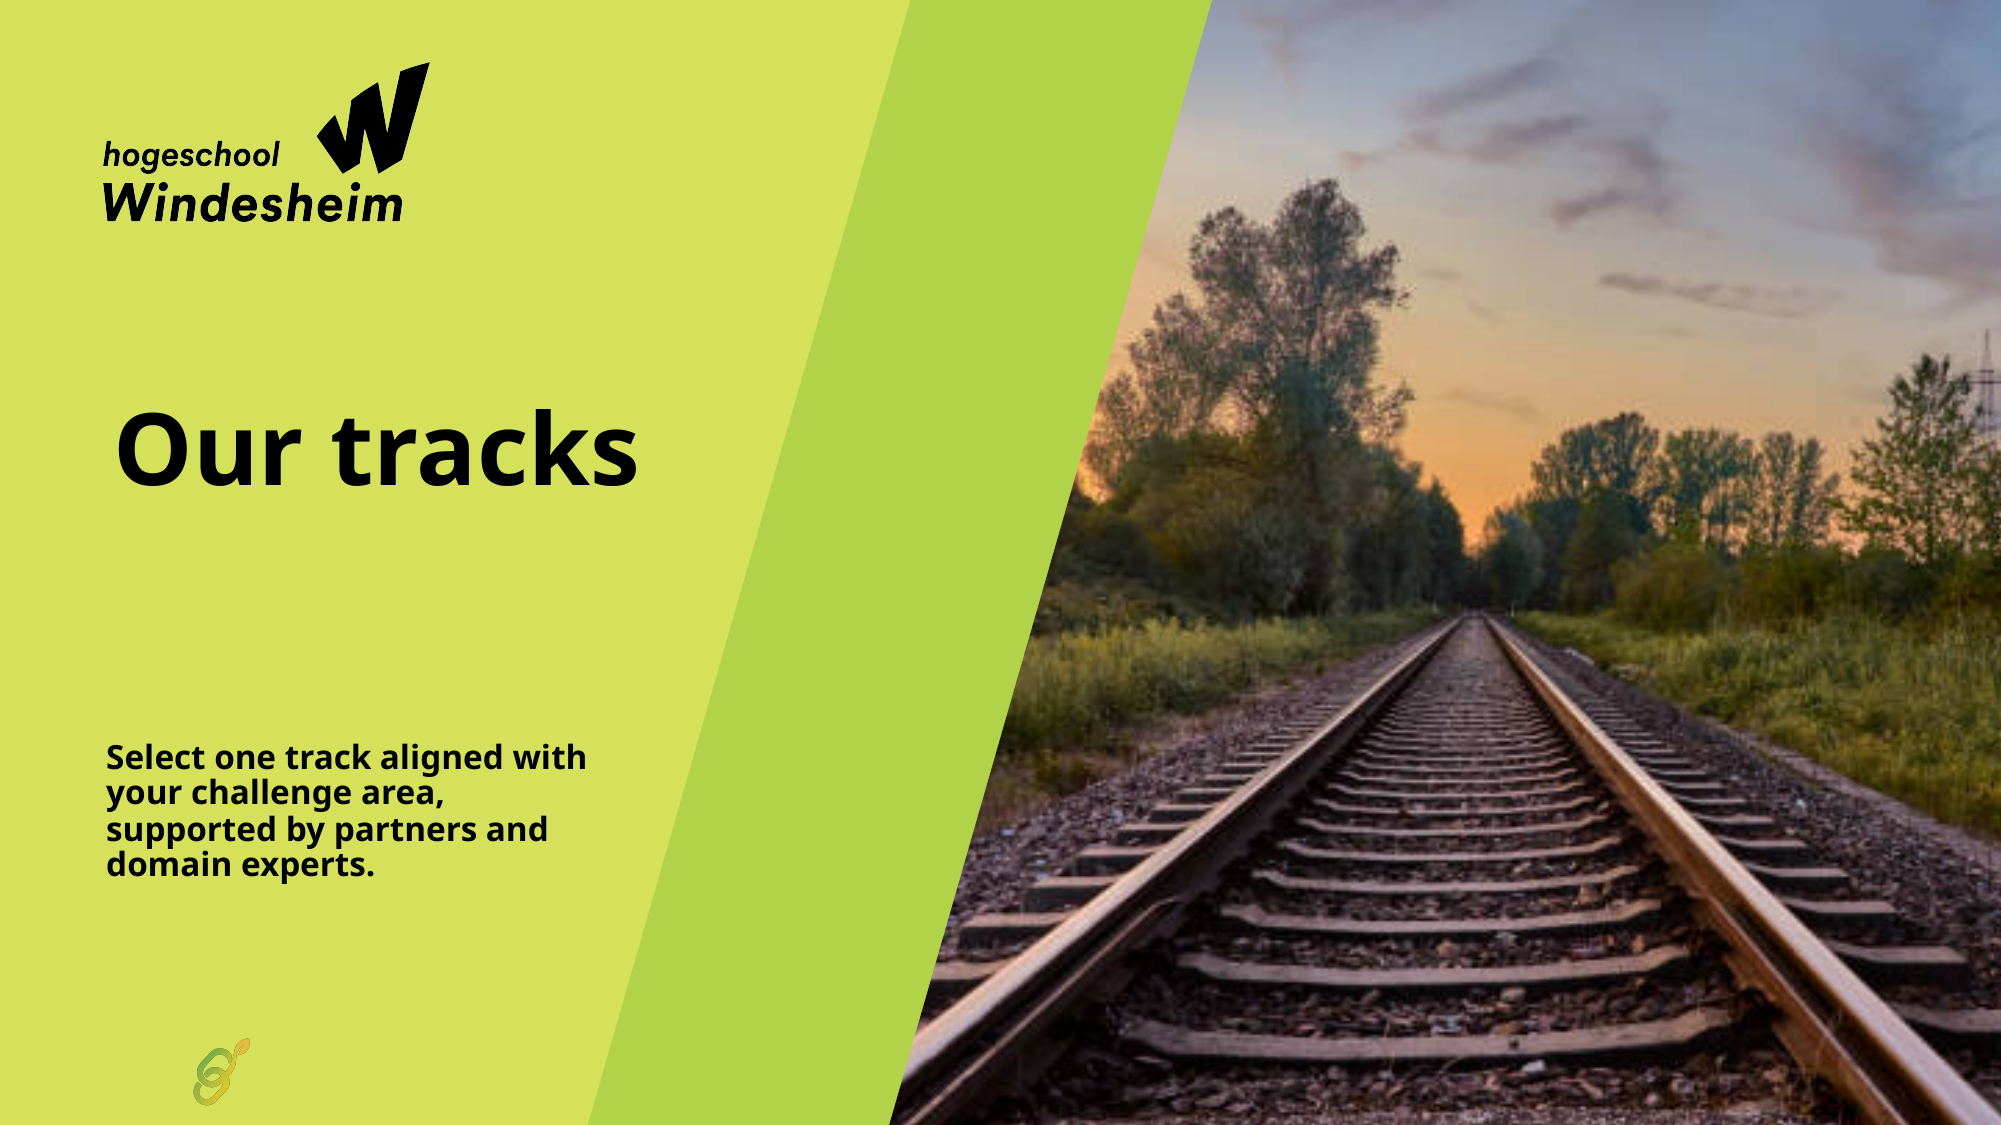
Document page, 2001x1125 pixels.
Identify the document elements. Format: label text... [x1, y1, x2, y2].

subtitle Select one track aligned with your challenge area, supported by partners and domain experts. [98, 737, 618, 896]
picture [103, 62, 430, 222]
title Our tracks [98, 383, 865, 737]
picture [888, 0, 2001, 1125]
picture [185, 1032, 255, 1110]
